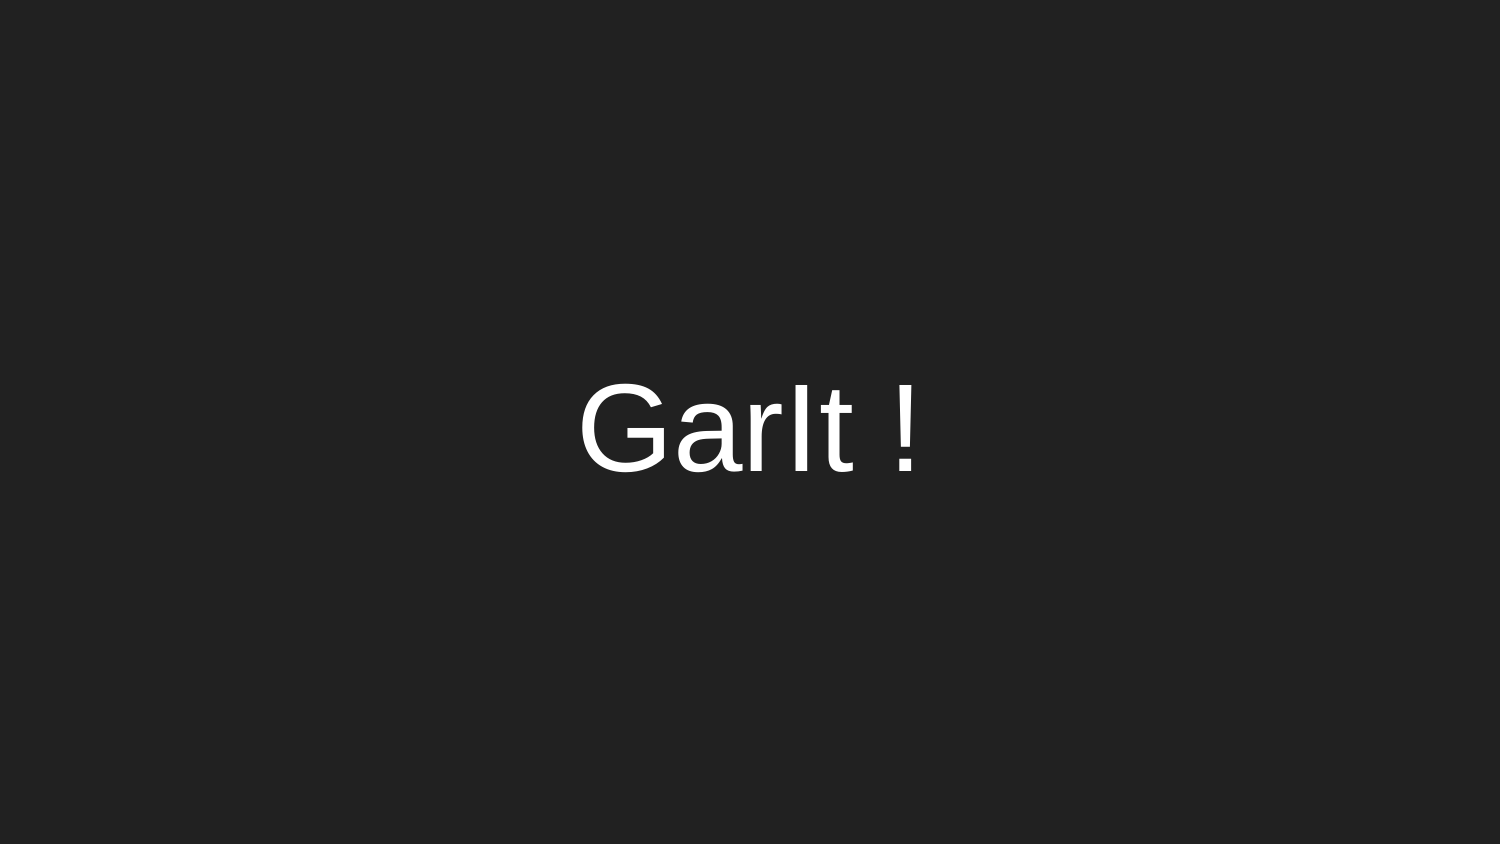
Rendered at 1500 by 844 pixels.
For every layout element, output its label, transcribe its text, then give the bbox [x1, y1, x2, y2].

text_box GarIt ! [51, 352, 1449, 491]
